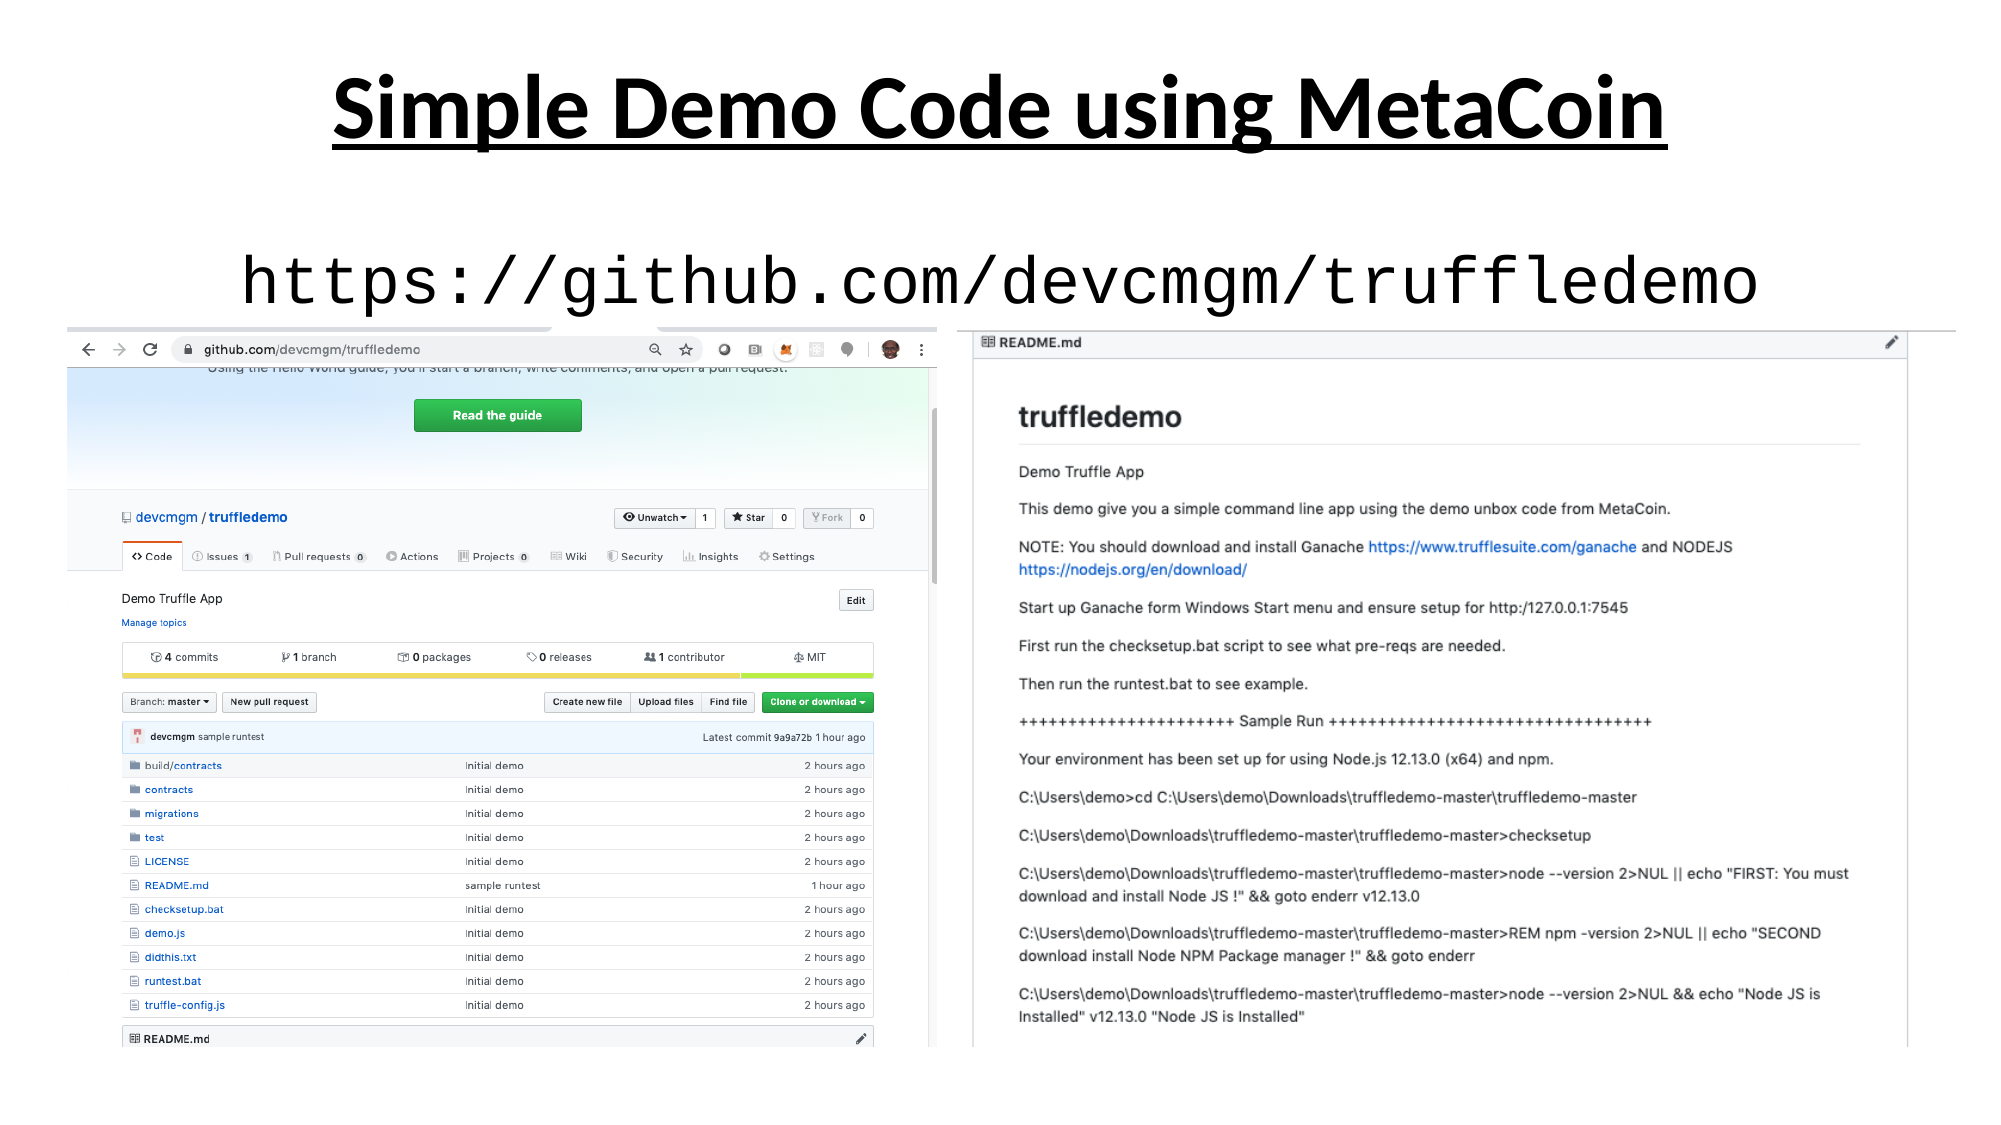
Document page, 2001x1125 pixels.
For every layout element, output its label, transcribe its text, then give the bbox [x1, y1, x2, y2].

picture [957, 327, 1956, 1047]
picture [67, 327, 937, 1047]
text_box Simple Demo Code using MetaCoin https://github.com/devcmgm/truffledemo [150, 39, 1850, 324]
